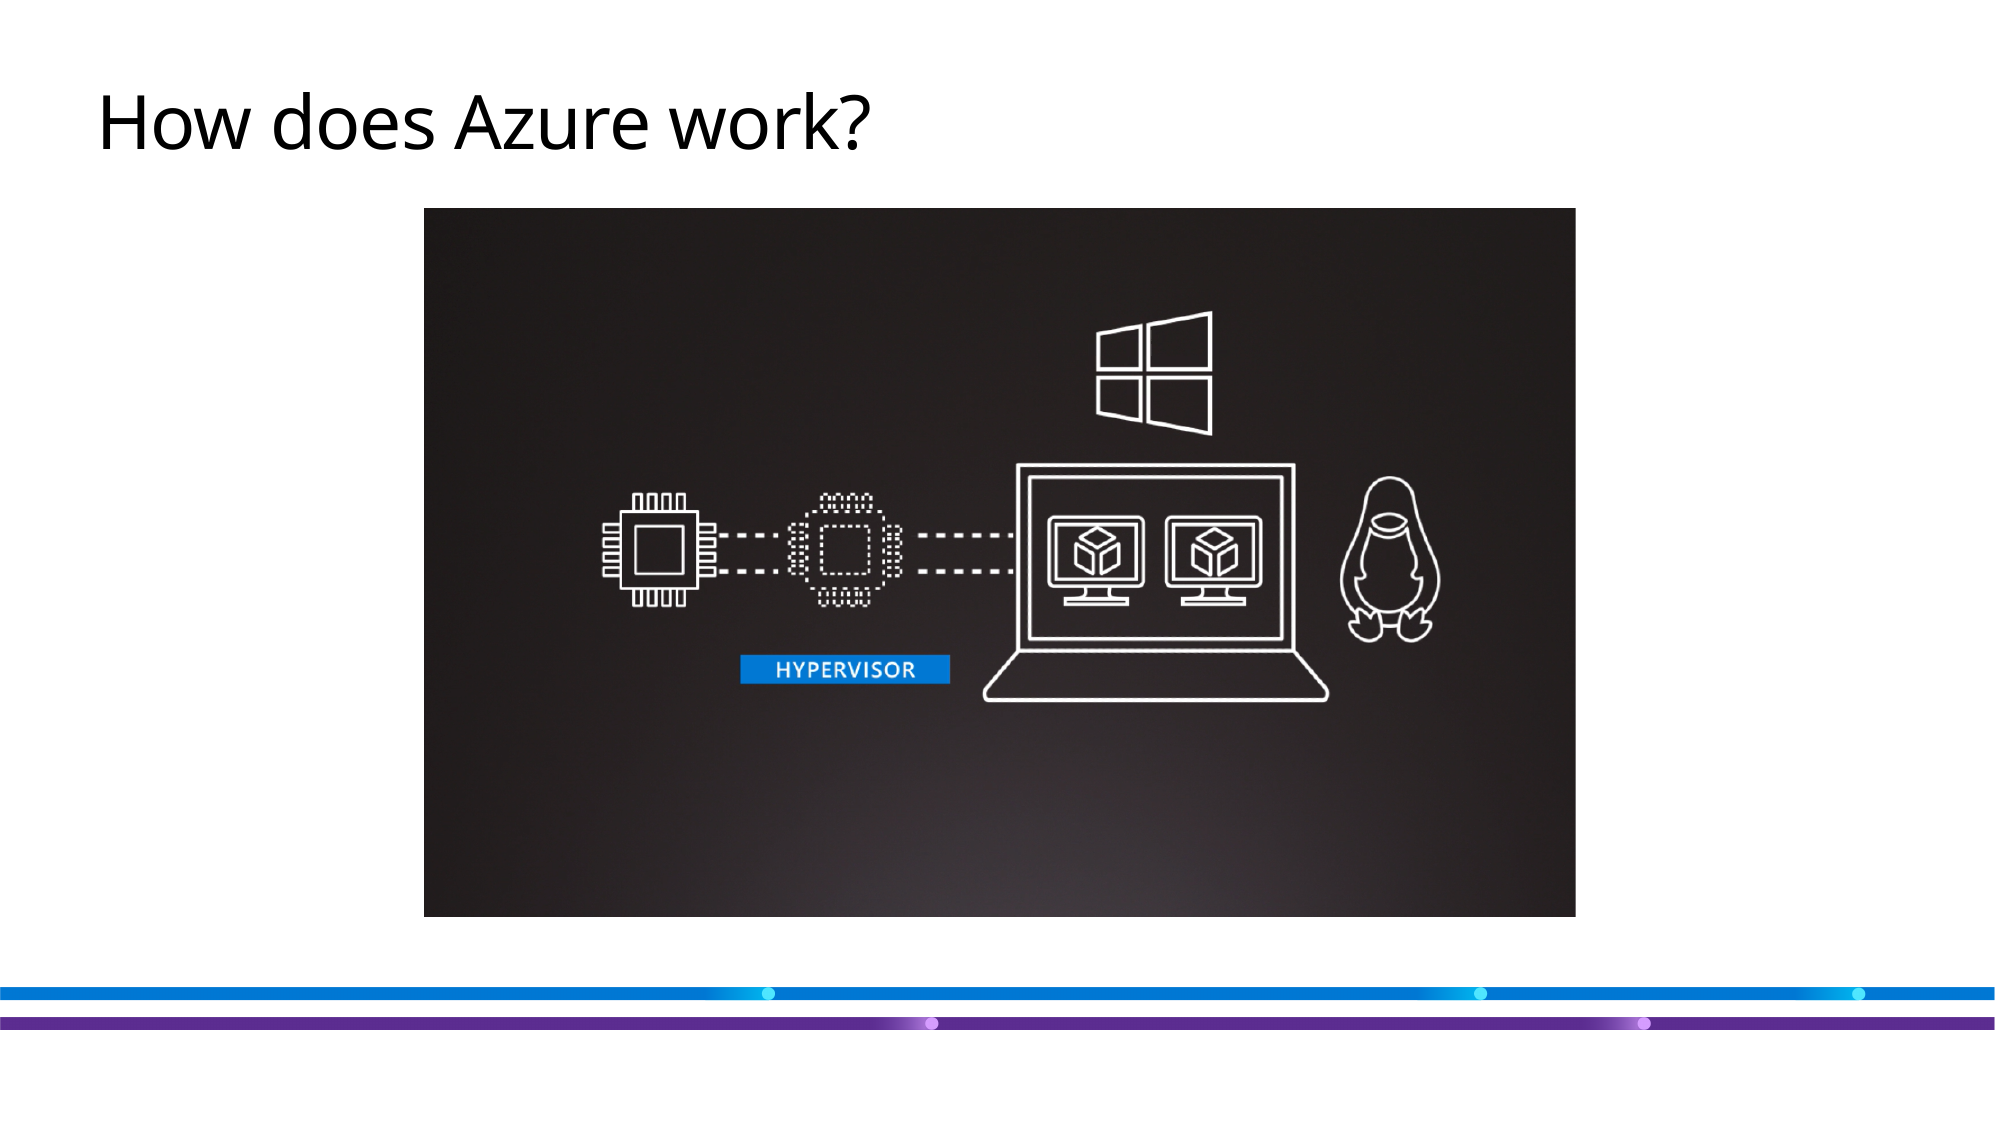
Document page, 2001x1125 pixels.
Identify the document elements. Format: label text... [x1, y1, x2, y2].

picture [423, 207, 1576, 917]
title How does Azure work? [96, 75, 1904, 166]
picture [0, 987, 2000, 1030]
